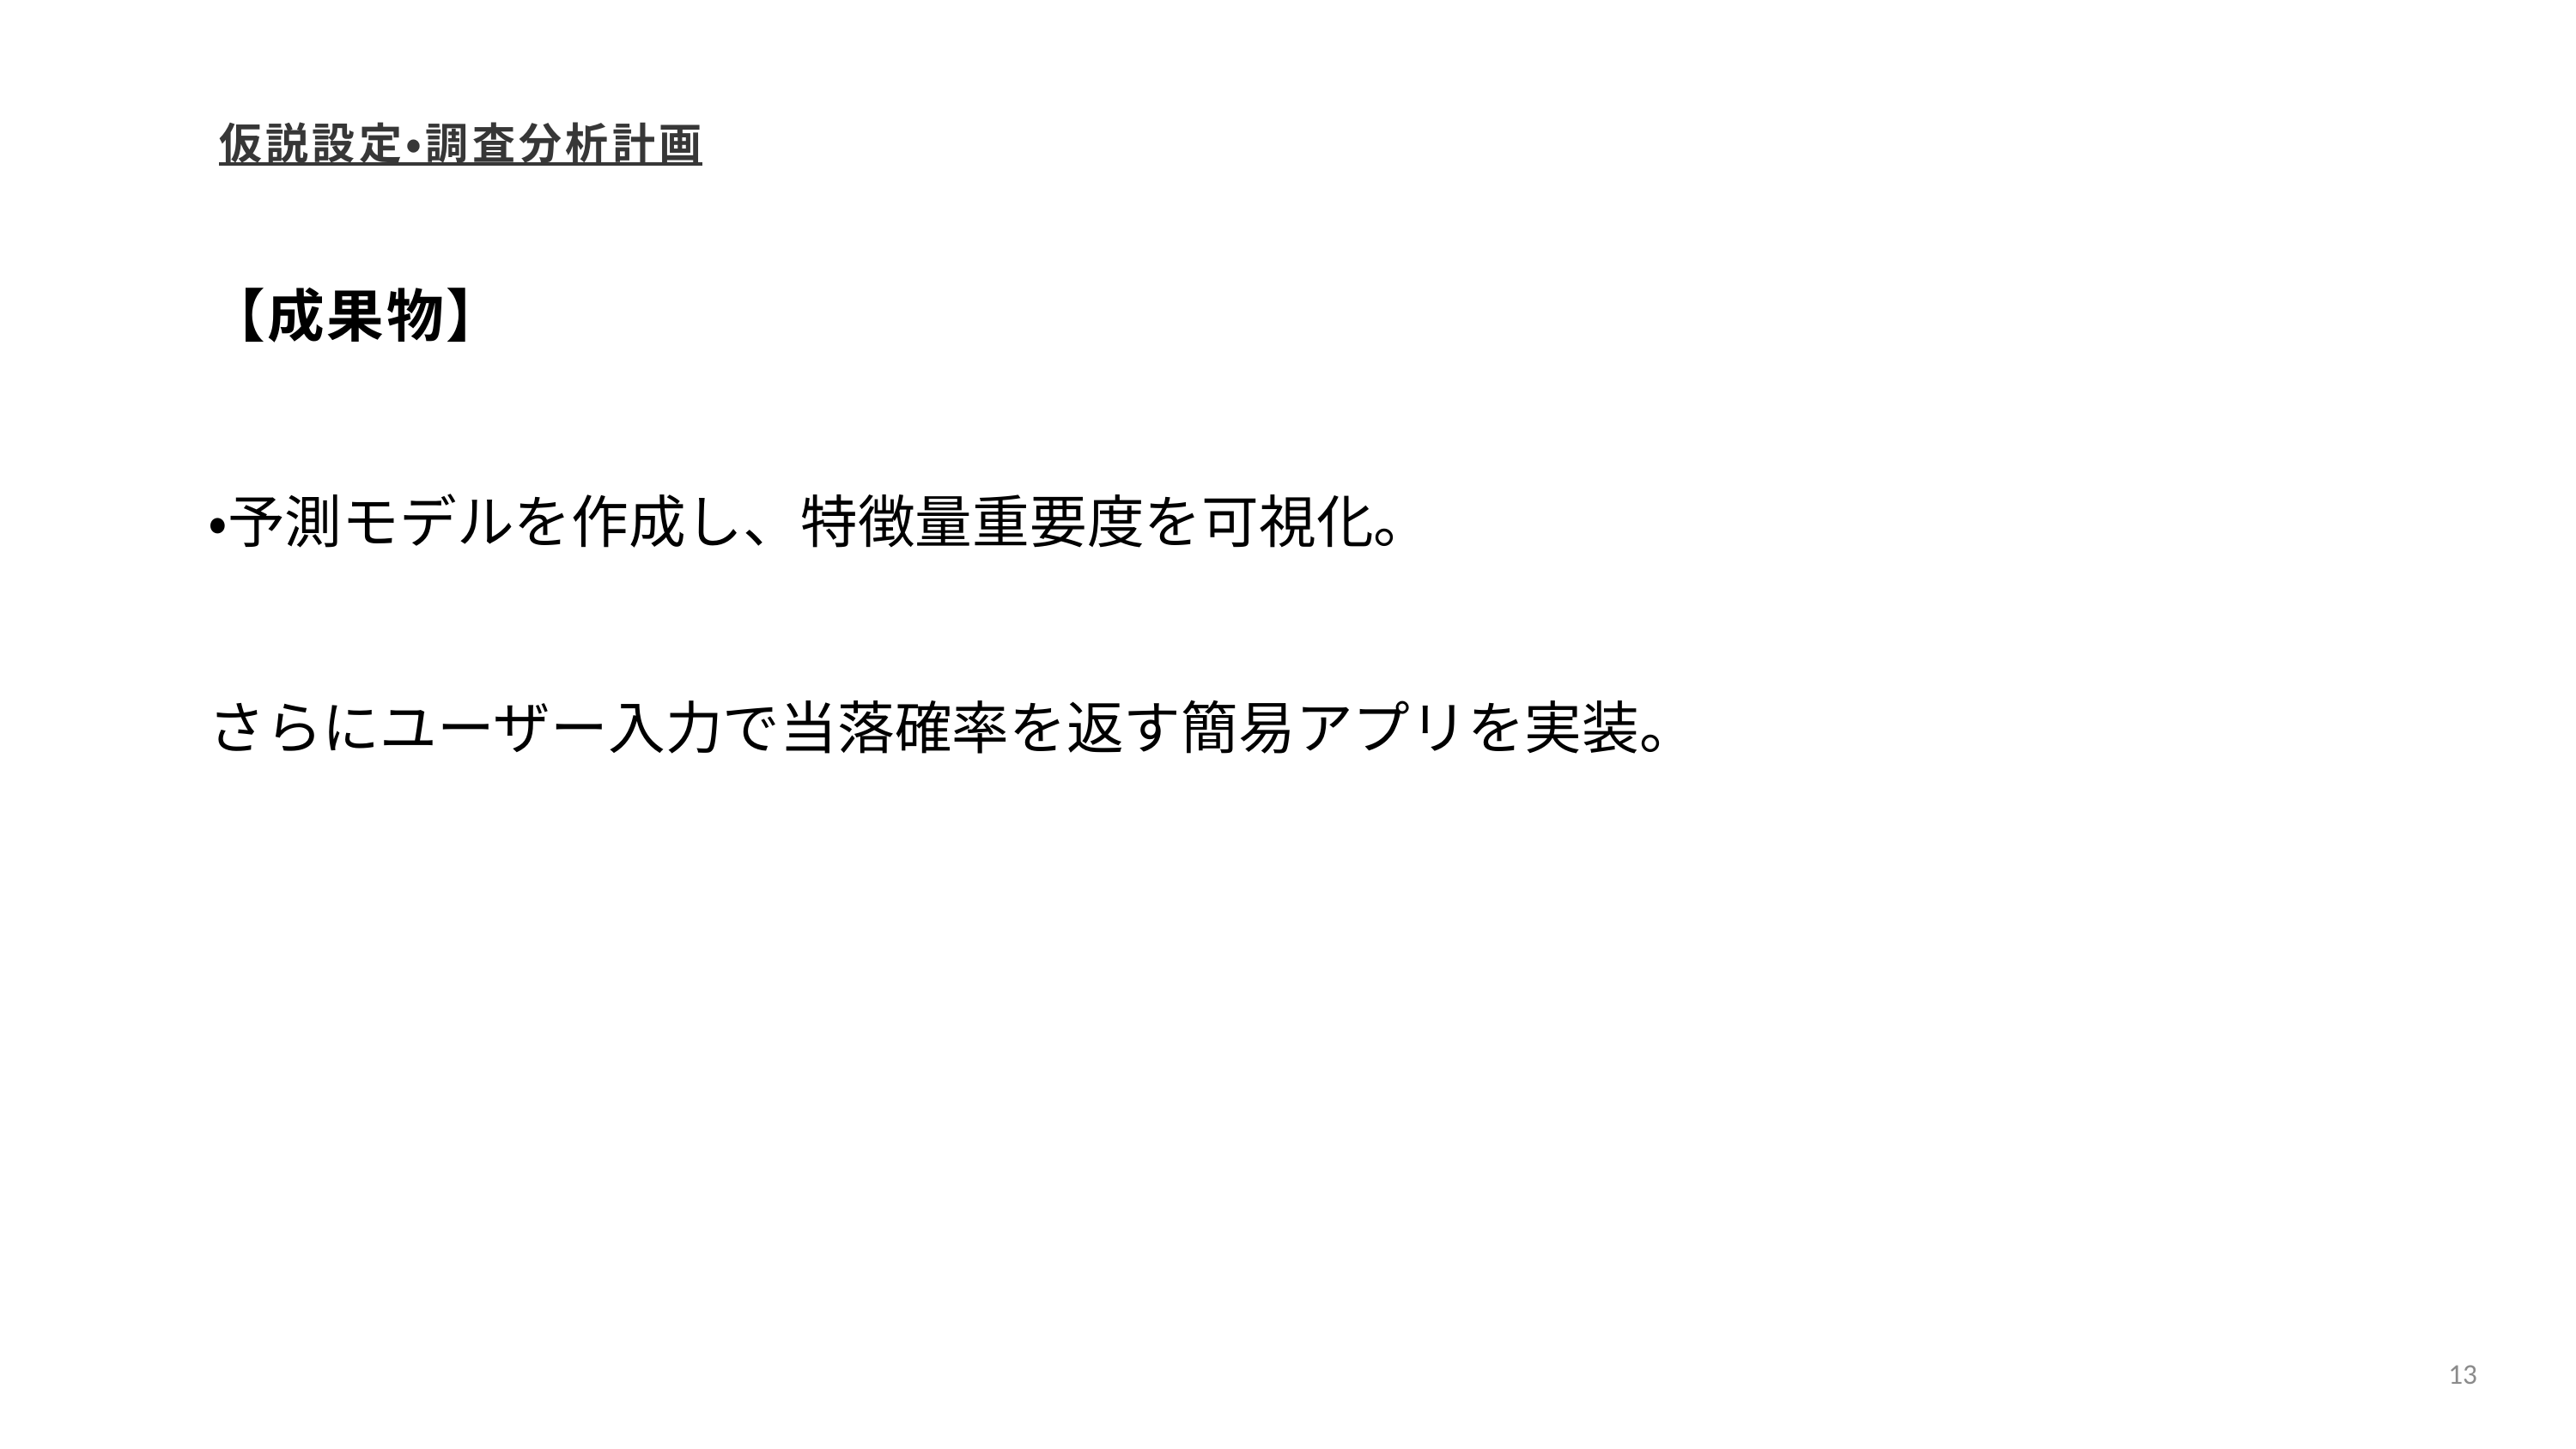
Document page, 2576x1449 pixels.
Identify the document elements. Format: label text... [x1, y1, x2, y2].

text_box 【成果物】 ・予測モデルを作成し、特徴量重要度を可視化。 さらにユーザー入力で当落確率を返す簡易アプリを実装。 [172, 142, 2534, 761]
slide_number 13 [2190, 1346, 2490, 1398]
text_box 仮説設定・調査分析計画 [218, 99, 1713, 142]
